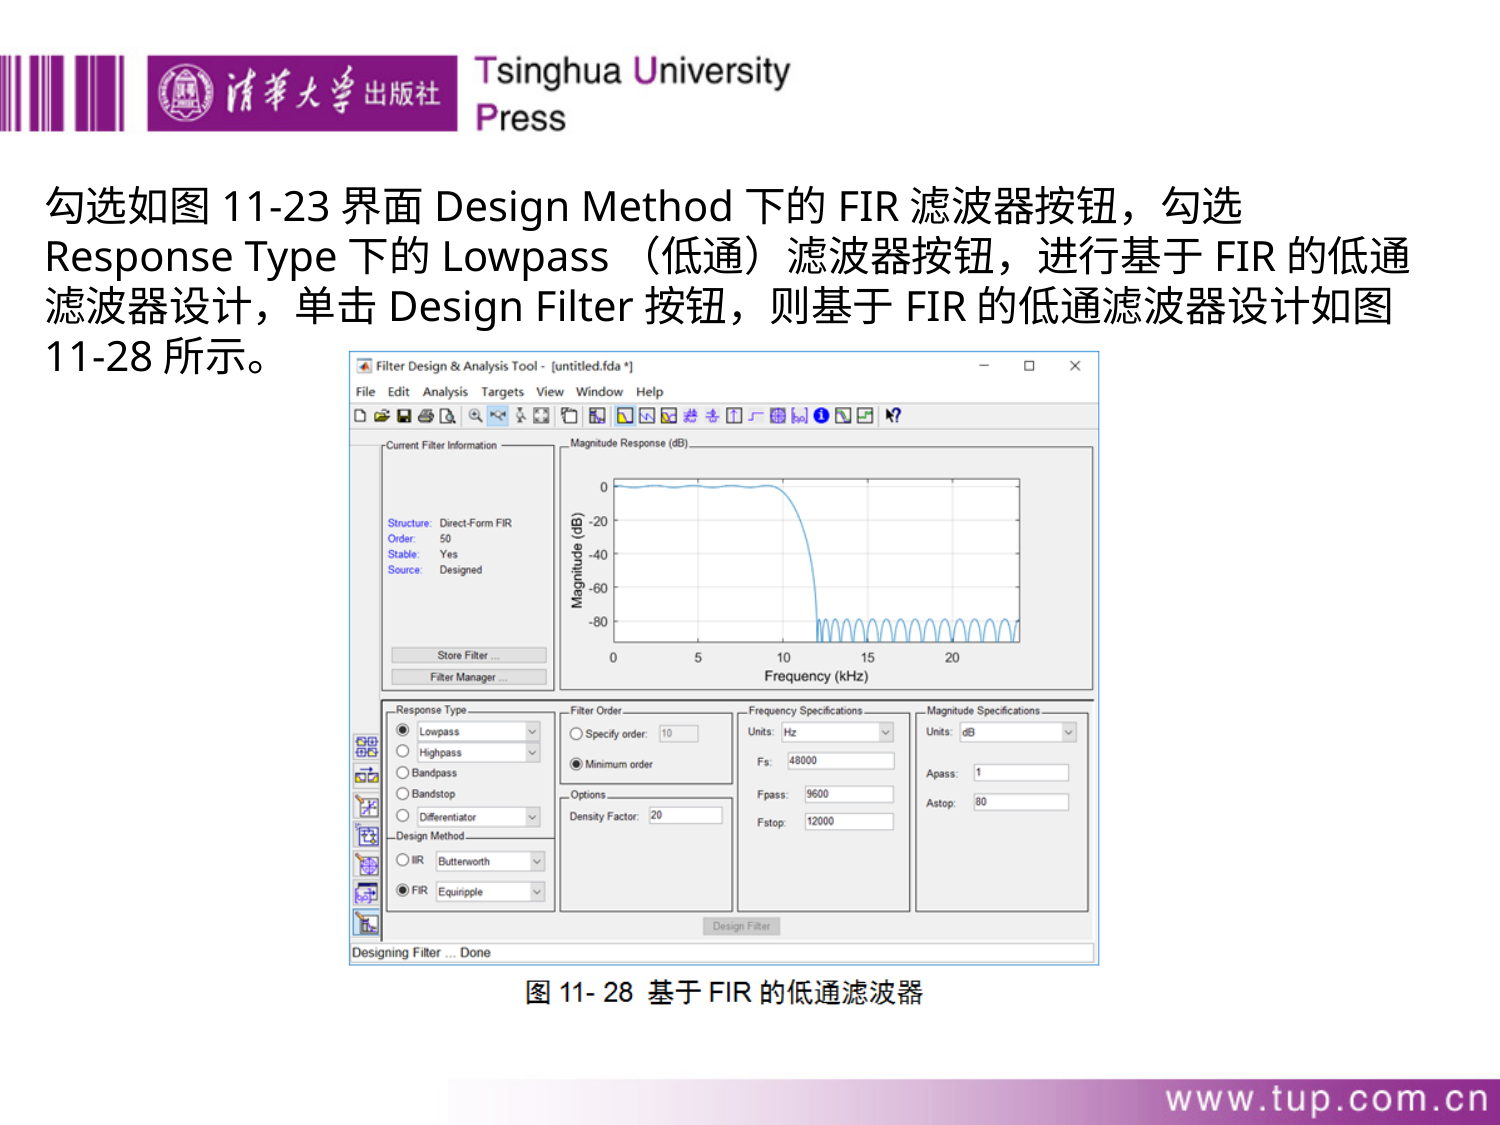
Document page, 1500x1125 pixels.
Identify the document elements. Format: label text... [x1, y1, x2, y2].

picture [0, 1059, 1500, 1125]
picture [0, 34, 1500, 149]
picture [324, 341, 1127, 1013]
text_box 勾选如图11-23界面Design Method下的FIR滤波器按钮，勾选Response Type下的Lowpass（低通）滤波器按钮，进行基于FIR的低通滤波器设计，单击Design Filter按钮，则基于FIR的低通滤波器设计如图11-28所示。 [29, 172, 1436, 388]
